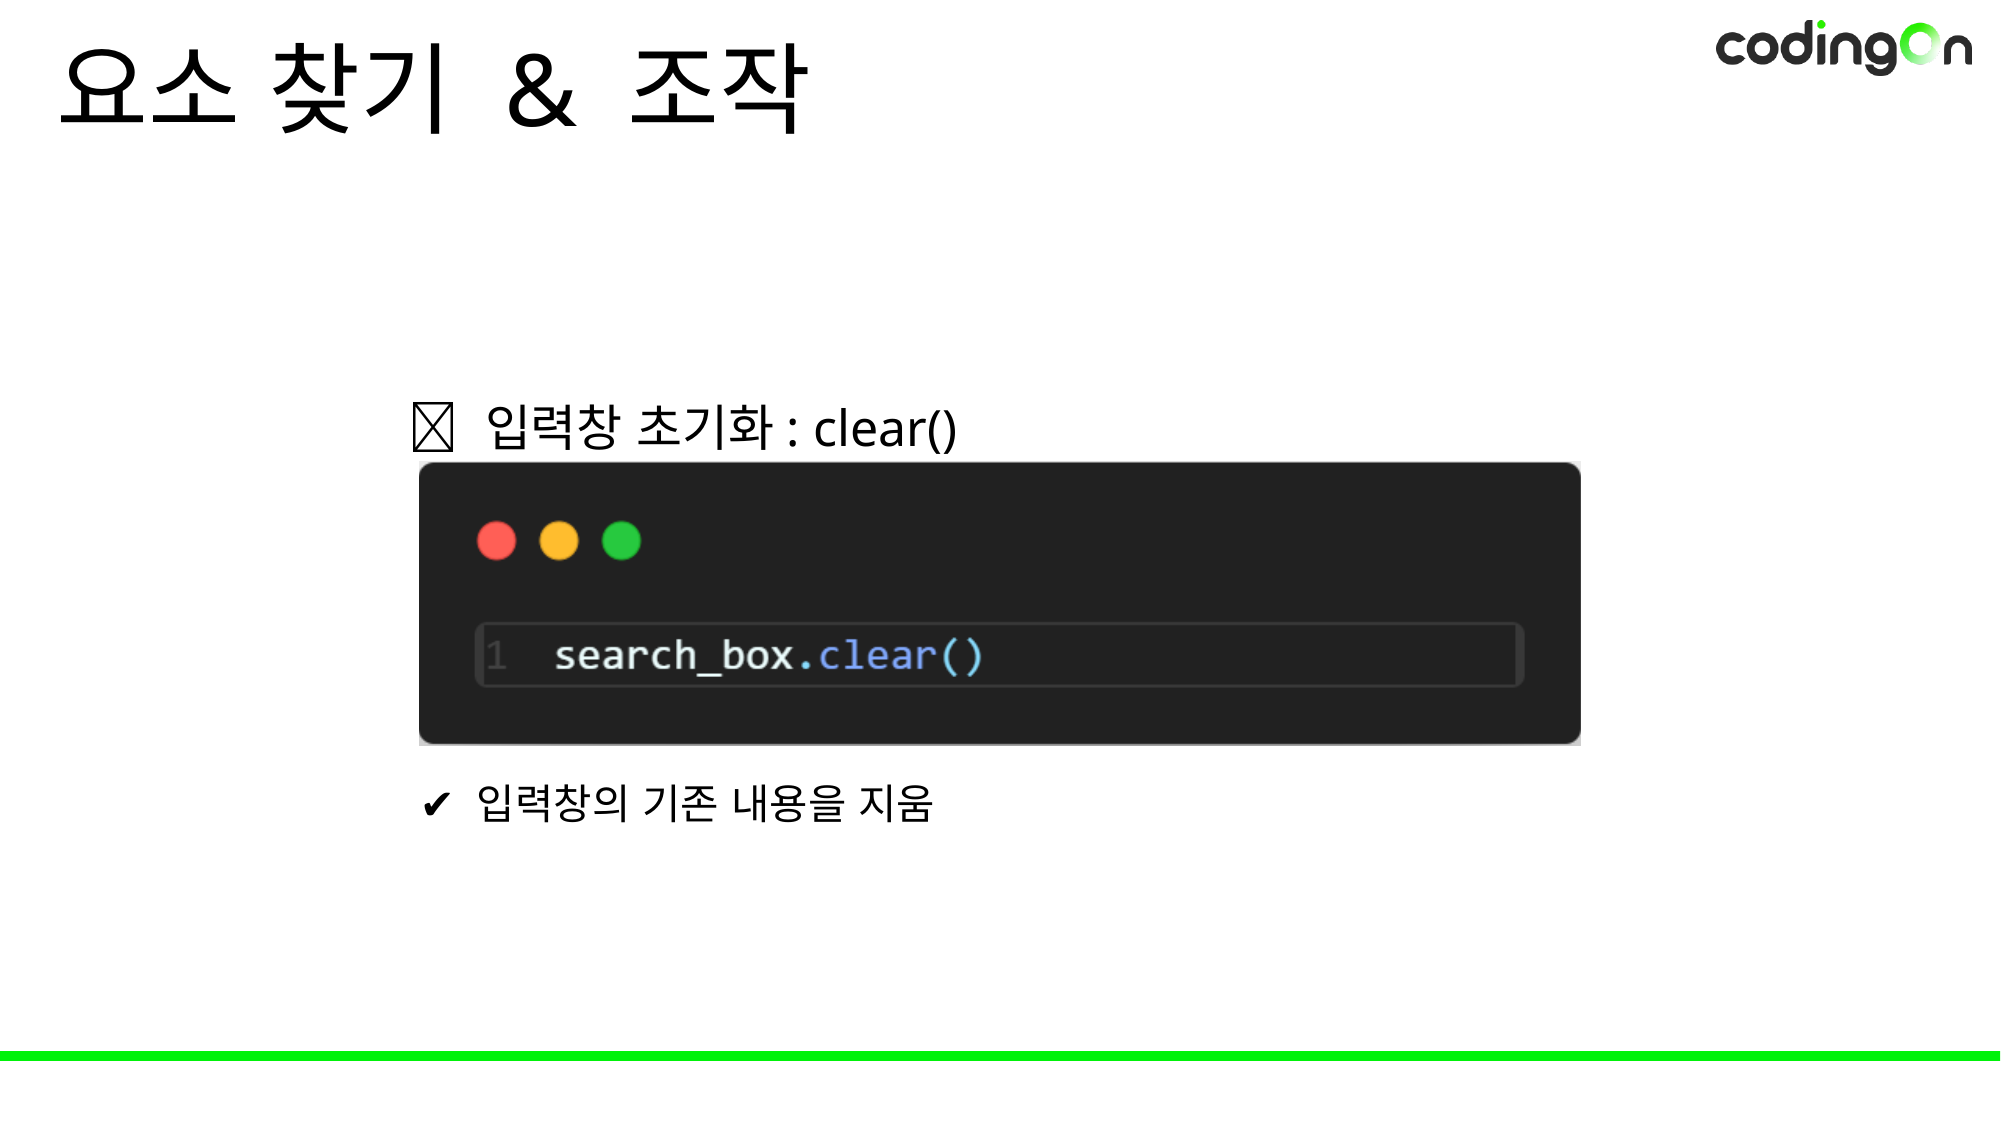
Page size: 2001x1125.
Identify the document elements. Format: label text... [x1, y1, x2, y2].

title 요소 찾기 & 조작 [41, 0, 1767, 188]
text_box ✅ 입력창 초기화: clear() [394, 358, 1398, 464]
picture [419, 461, 1581, 746]
text_box ✔️ 입력창의 기존 내용을 지움 [405, 745, 1531, 836]
picture [1767, 20, 1972, 76]
